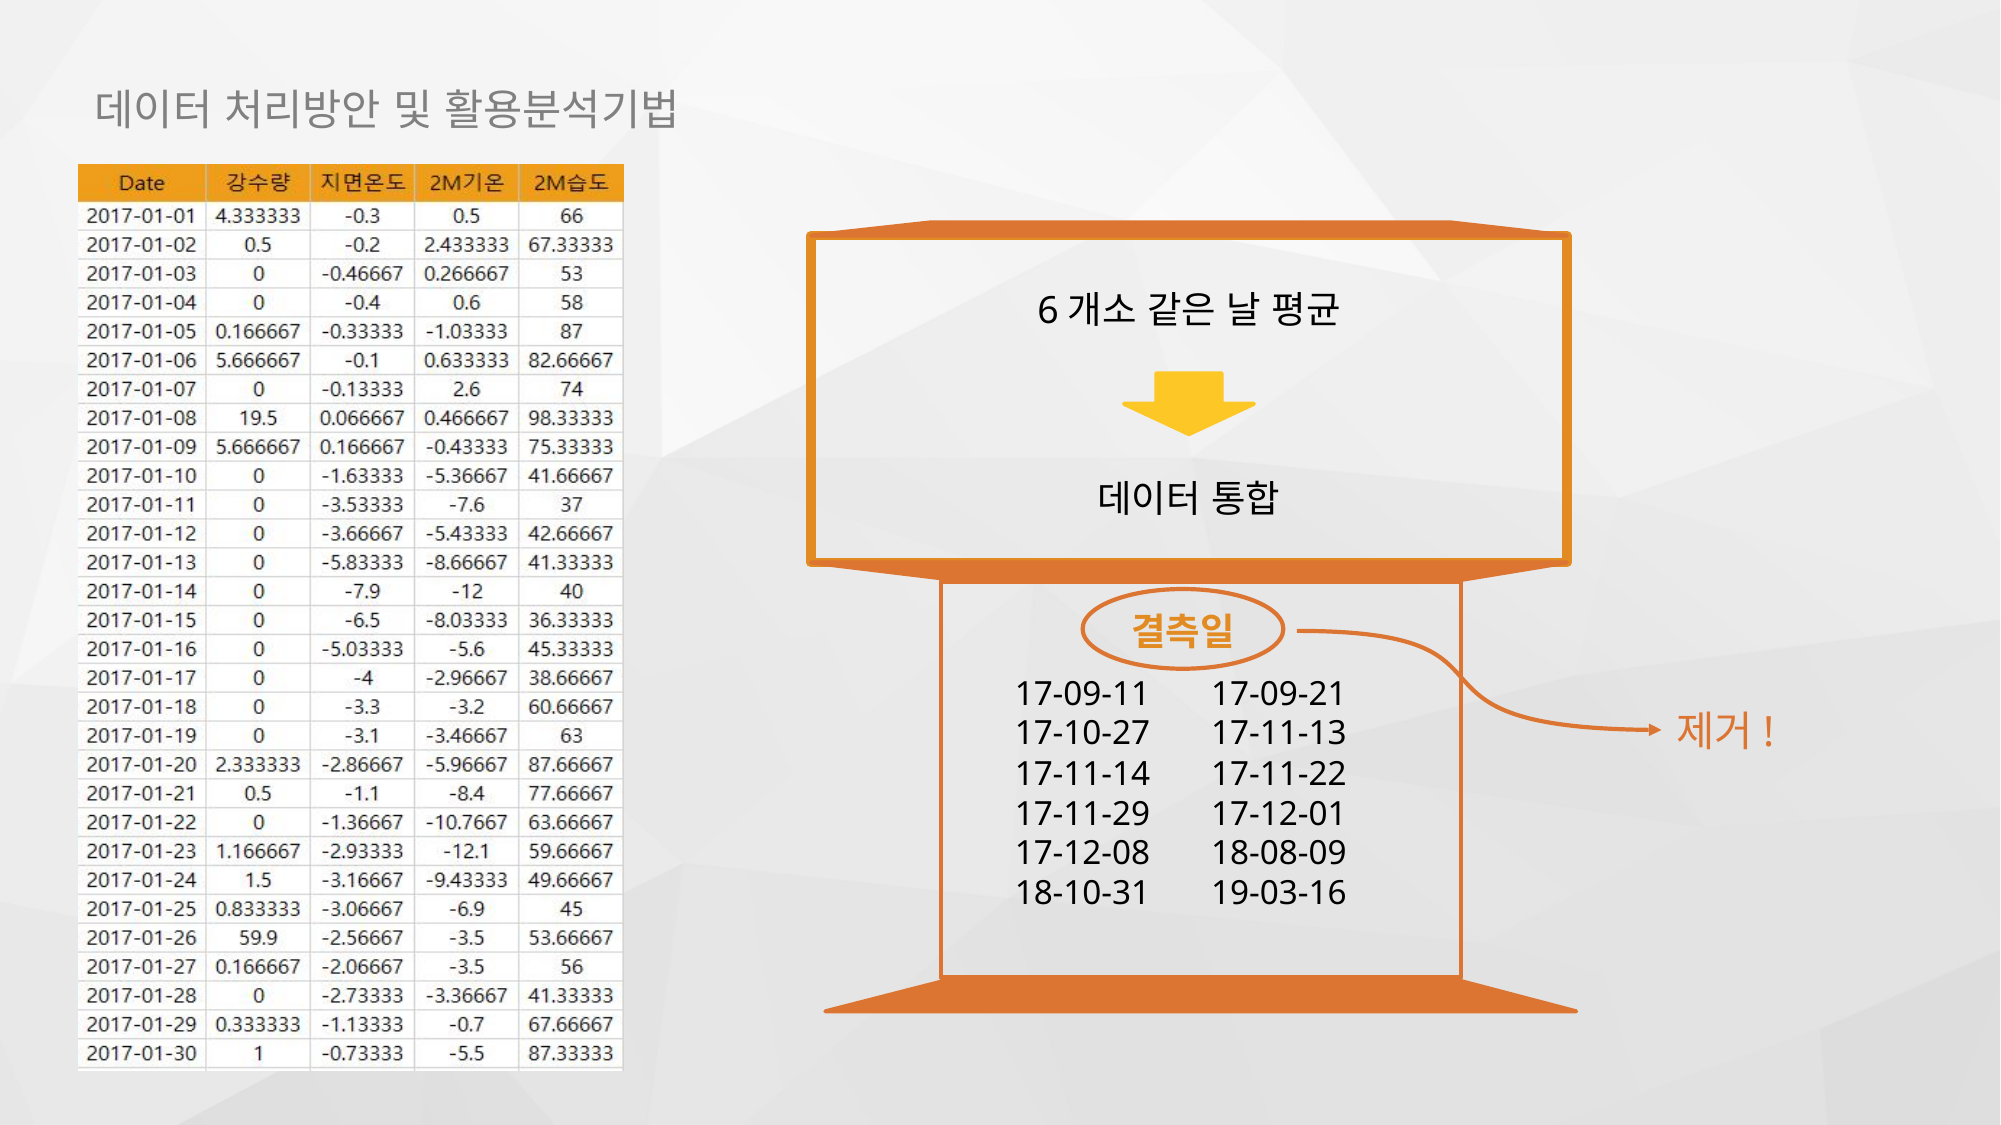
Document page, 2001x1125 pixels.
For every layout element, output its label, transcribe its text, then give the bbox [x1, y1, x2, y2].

title 데이터 처리방안 및 활용분석기법 [94, 54, 1363, 152]
text_box [939, 579, 1463, 979]
text_box 17-09-11 17-09-21 17-10-27 17-11-13 17-11-14 17-11-22 17-11-29 17-12-01 17-12-08 18-08-09 18-10-31 19-03-16 [999, 664, 1402, 919]
text_box 제거! [1661, 697, 1922, 763]
text_box [808, 560, 1570, 582]
text_box [823, 978, 1579, 1014]
text_box [1121, 371, 1256, 436]
text_box [808, 220, 1570, 238]
picture [0, 0, 2001, 1125]
text_box 6개소 같은 날 평균 [929, 278, 1449, 339]
text_box 데이터 통합 [1053, 467, 1325, 528]
text_box 결측일 [1058, 600, 1307, 661]
text_box [809, 237, 1569, 561]
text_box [1296, 630, 1662, 731]
